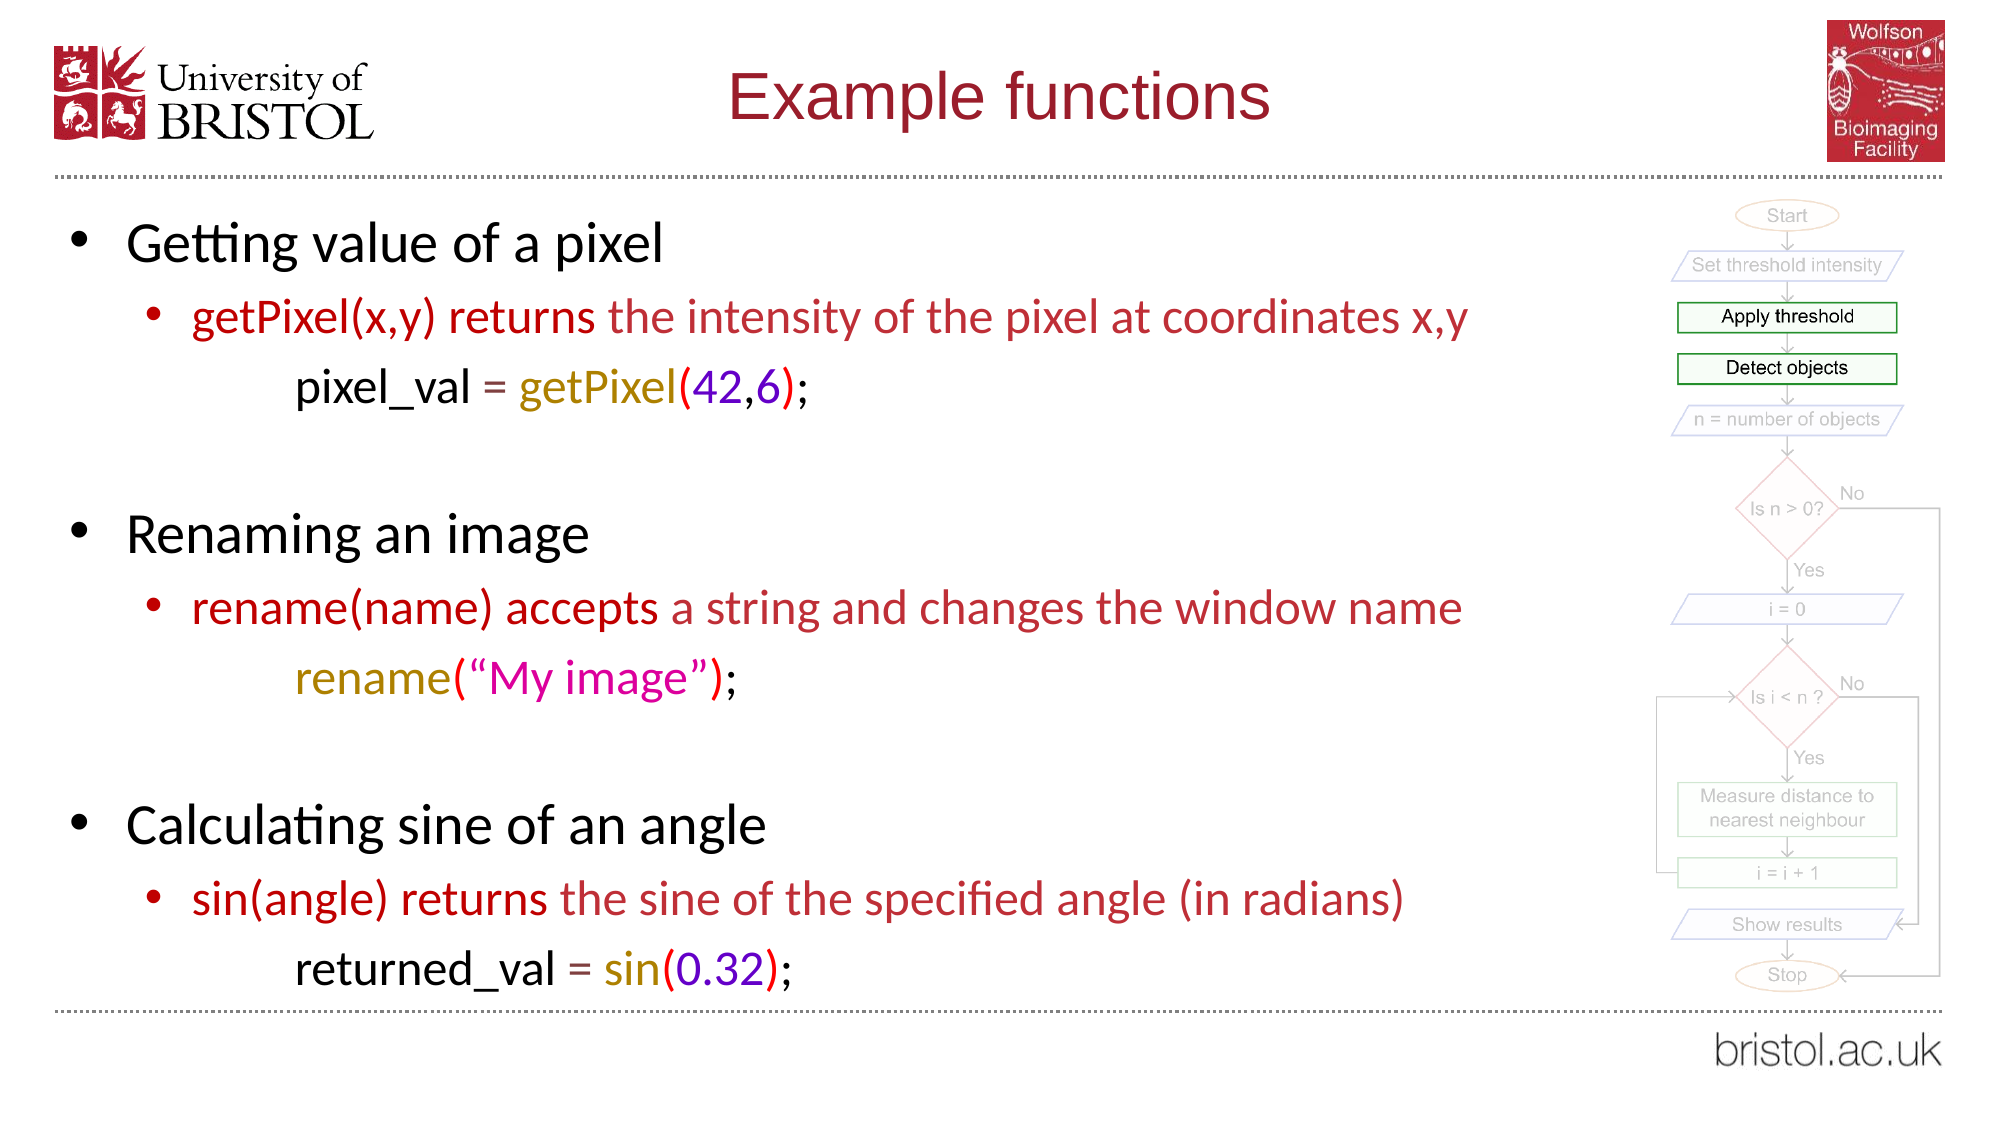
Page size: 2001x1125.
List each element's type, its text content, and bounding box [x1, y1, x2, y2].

title Example functions [396, 41, 1604, 140]
picture [1653, 195, 1941, 993]
list Getting value of a pixel getPixel(x,y) returns the intensity of the pixel at coordinates x,y pixel_val = getPixel(42,6); Renaming an image rename(name) accepts a string and changes the window name rename(“My image”); Calculating sine of an angle sin(angle) returns the sine of the specified angle (in radians) returned_val = sin(0.32); [55, 196, 1945, 1005]
picture [1700, 1023, 1945, 1080]
picture [54, 46, 374, 140]
picture [1827, 20, 1945, 162]
